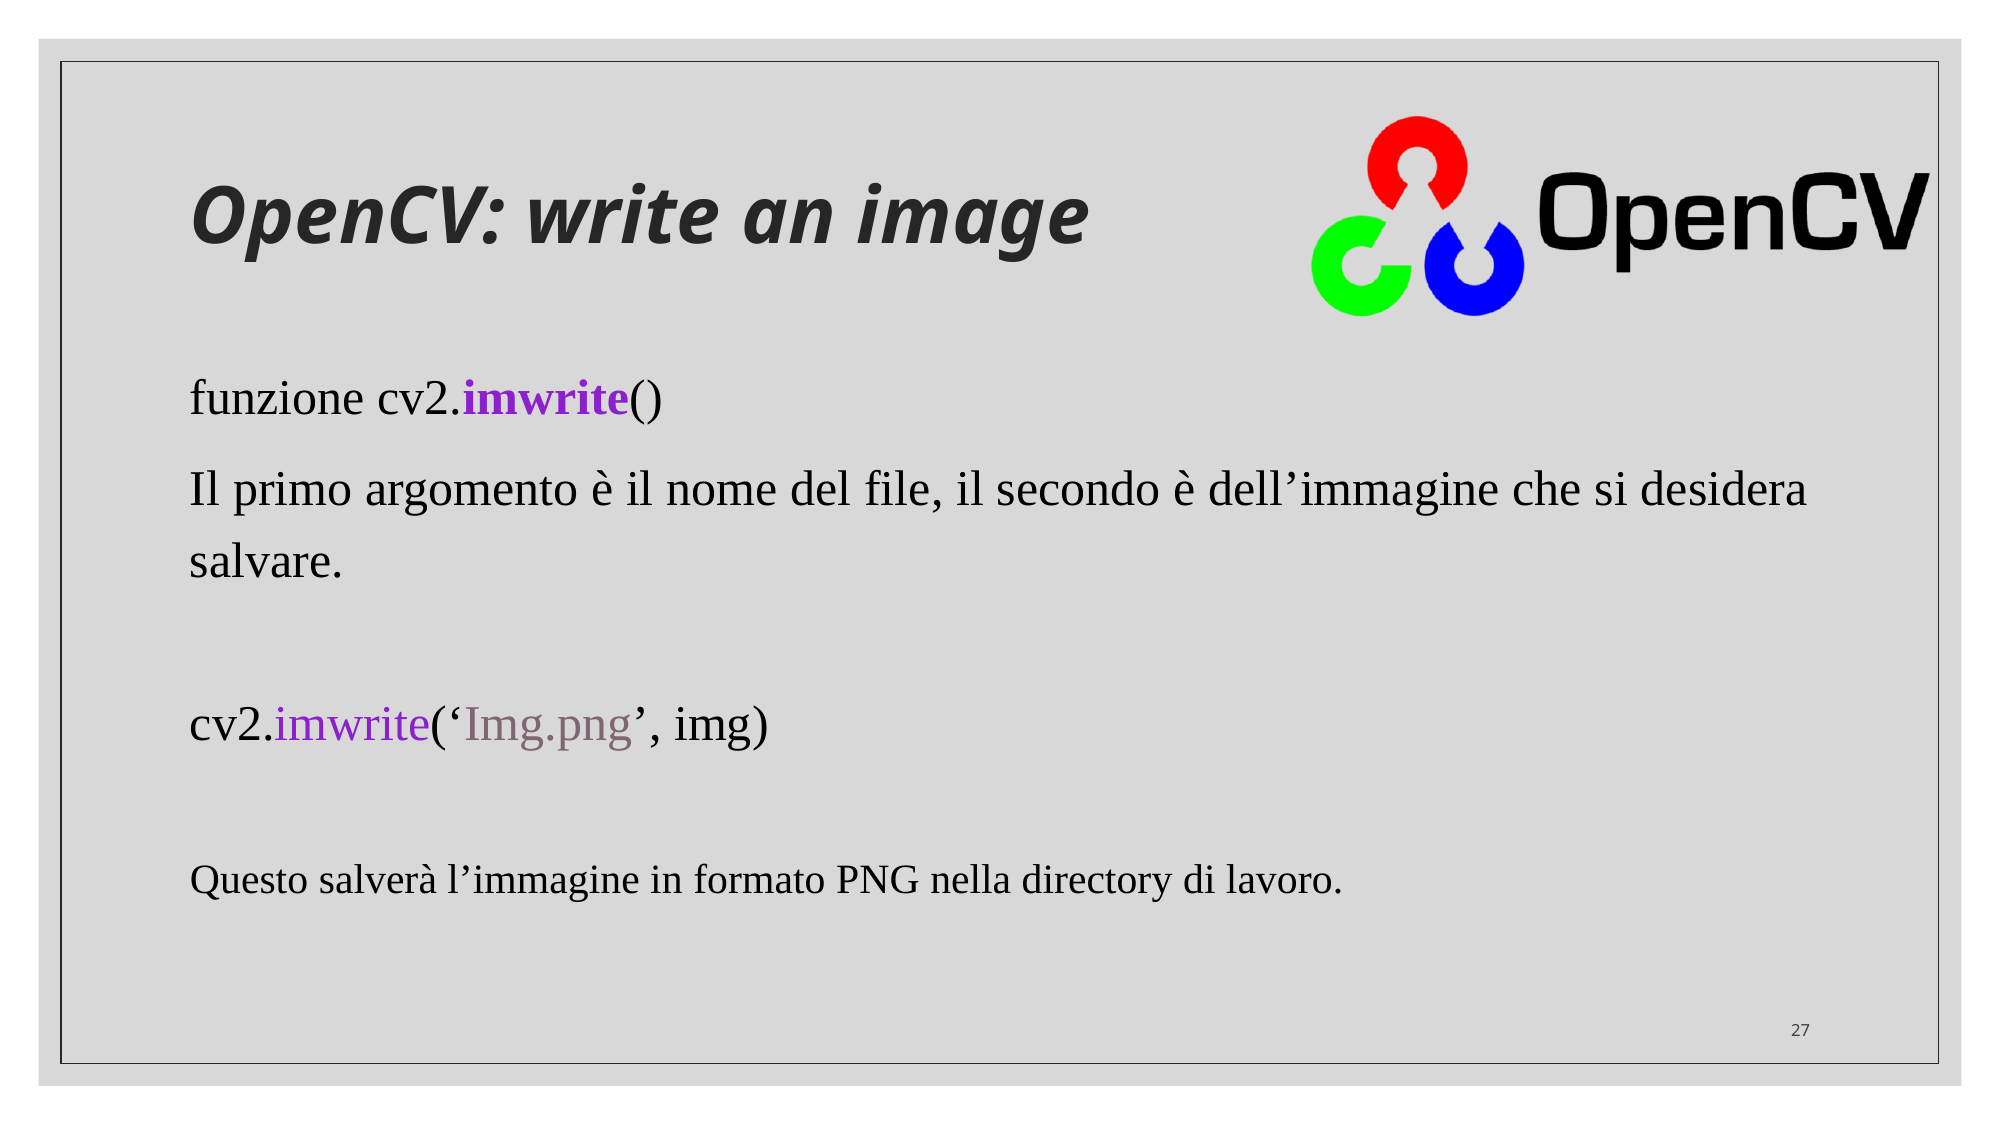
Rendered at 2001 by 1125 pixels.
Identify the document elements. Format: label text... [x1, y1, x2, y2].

slide_number 28 [1687, 990, 1825, 1050]
picture [1310, 116, 1936, 320]
list funzione cv2.imwrite() Il primo argomento è il nome del file, il secondo è dell’immagine che si desidera salvare. cv2.imwrite(‘Img.png’, img) Questo salverà l’immagine in formato PNG nella directory di lavoro. [174, 345, 1825, 977]
title OpenCV: write an image [174, 105, 1825, 331]
